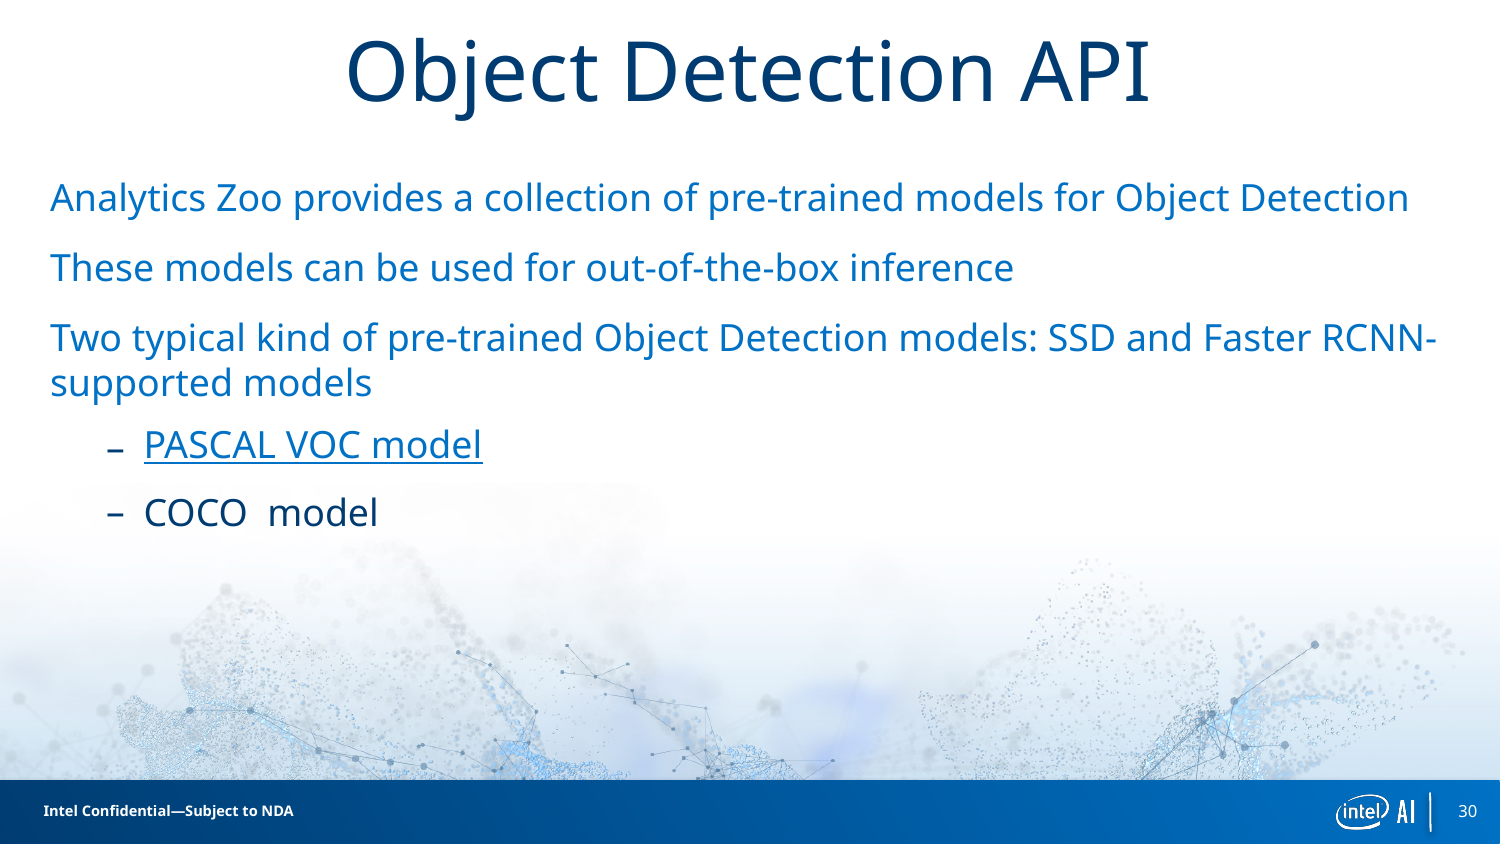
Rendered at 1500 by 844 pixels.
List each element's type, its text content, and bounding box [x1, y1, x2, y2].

list Analytics Zoo provides a collection of pre-trained models for Object Detection These models can be used for out-of-the-box inference Two typical kind of pre-trained Object Detection models: SSD and Faster RCNN-supported models PASCAL VOC model COCO model [50, 174, 1447, 760]
picture [1335, 794, 1415, 830]
title Object Detection API [50, 24, 1447, 131]
